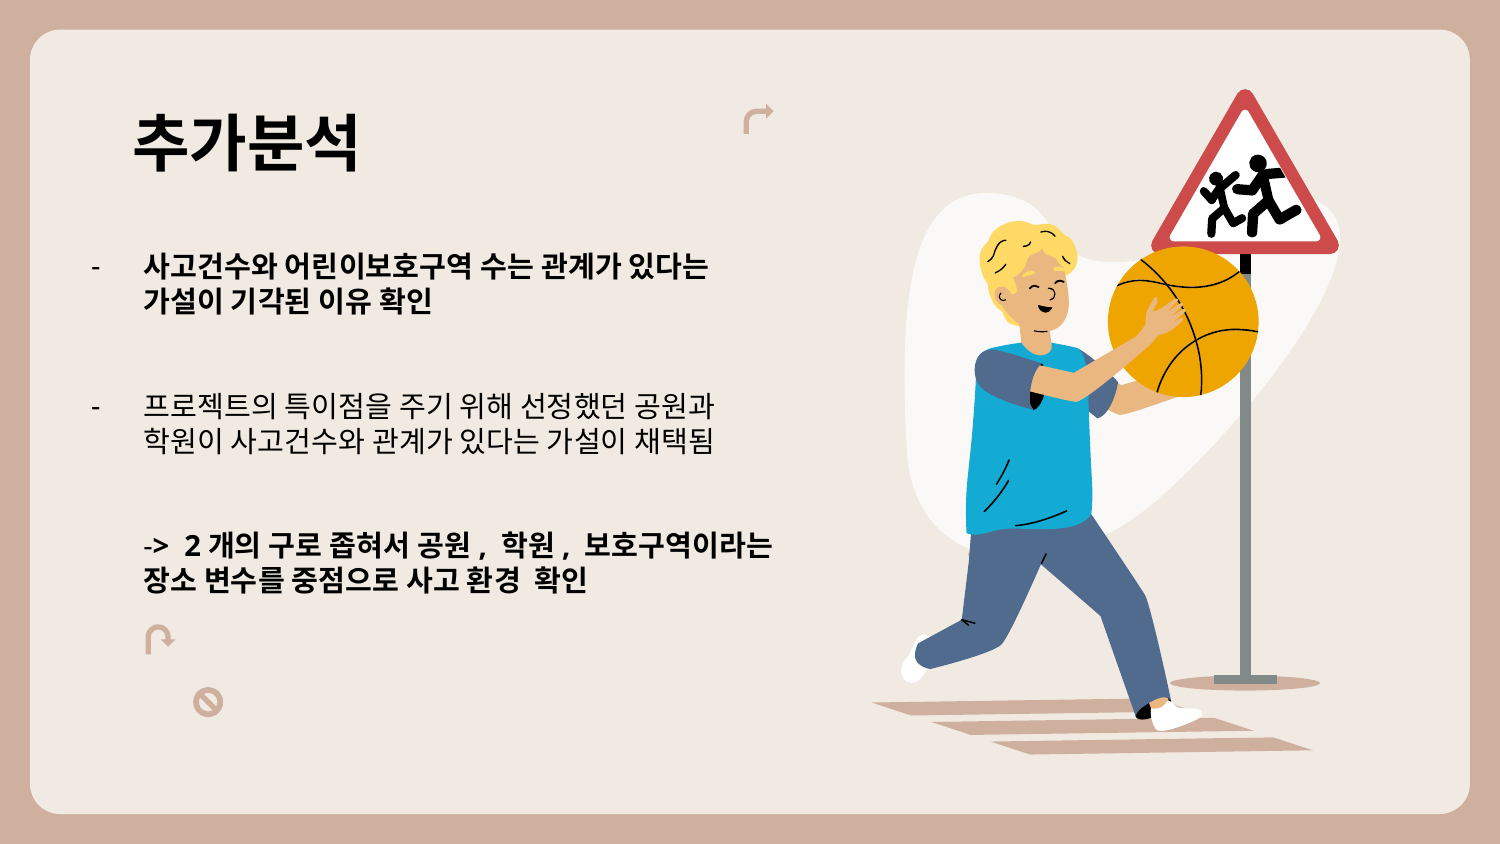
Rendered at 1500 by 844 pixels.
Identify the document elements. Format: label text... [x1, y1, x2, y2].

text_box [871, 88, 1400, 755]
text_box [145, 624, 224, 718]
text_box [743, 103, 774, 134]
text_box 사고건수와 어린이보호구역 수는 관계가 있다는 가설이 기각된 이유 확인 프로젝트의 특이점을 주기 위해 선정했던 공원과 학원이 사고건수와 관계가 있다는 가설이 채택됨 -> 2개의 구로 좁혀서 공원, 학원, 보호구역이라는 장소 변수를 중점으로 사고 환경 확인 [53, 233, 804, 648]
title 추가분석 [116, 88, 720, 184]
